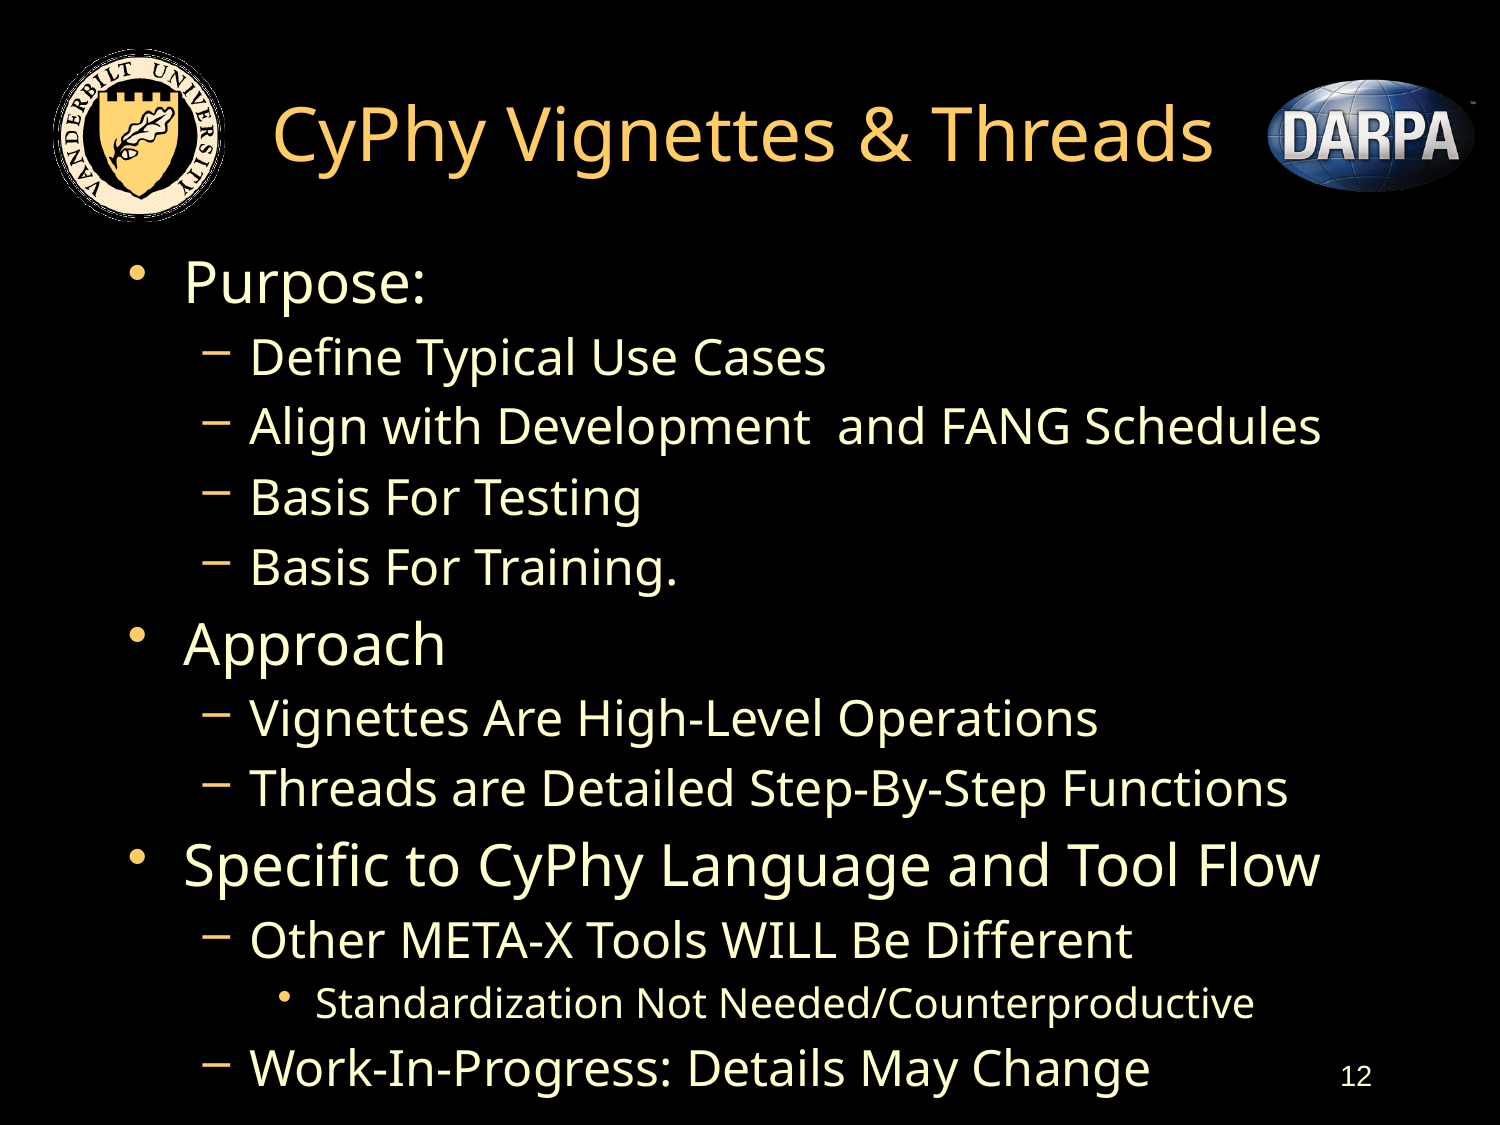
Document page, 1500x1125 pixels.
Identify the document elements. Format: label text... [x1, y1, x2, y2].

list Purpose: Define Typical Use Cases Align with Development and FANG Schedules Basis For Testing Basis For Training. Approach Vignettes Are High-Level Operations Threads are Detailed Step-By-Step Functions Specific to CyPhy Language and Tool Flow Other META-X Tools WILL Be Different Standardization Not Needed/Counterproductive Work-In-Progress: Details May Change [112, 237, 1388, 1001]
picture [1264, 77, 1478, 194]
title CyPhy Vignettes & Threads [224, 62, 1263, 201]
picture [53, 49, 225, 222]
slide_number 12 [1074, 1037, 1388, 1113]
